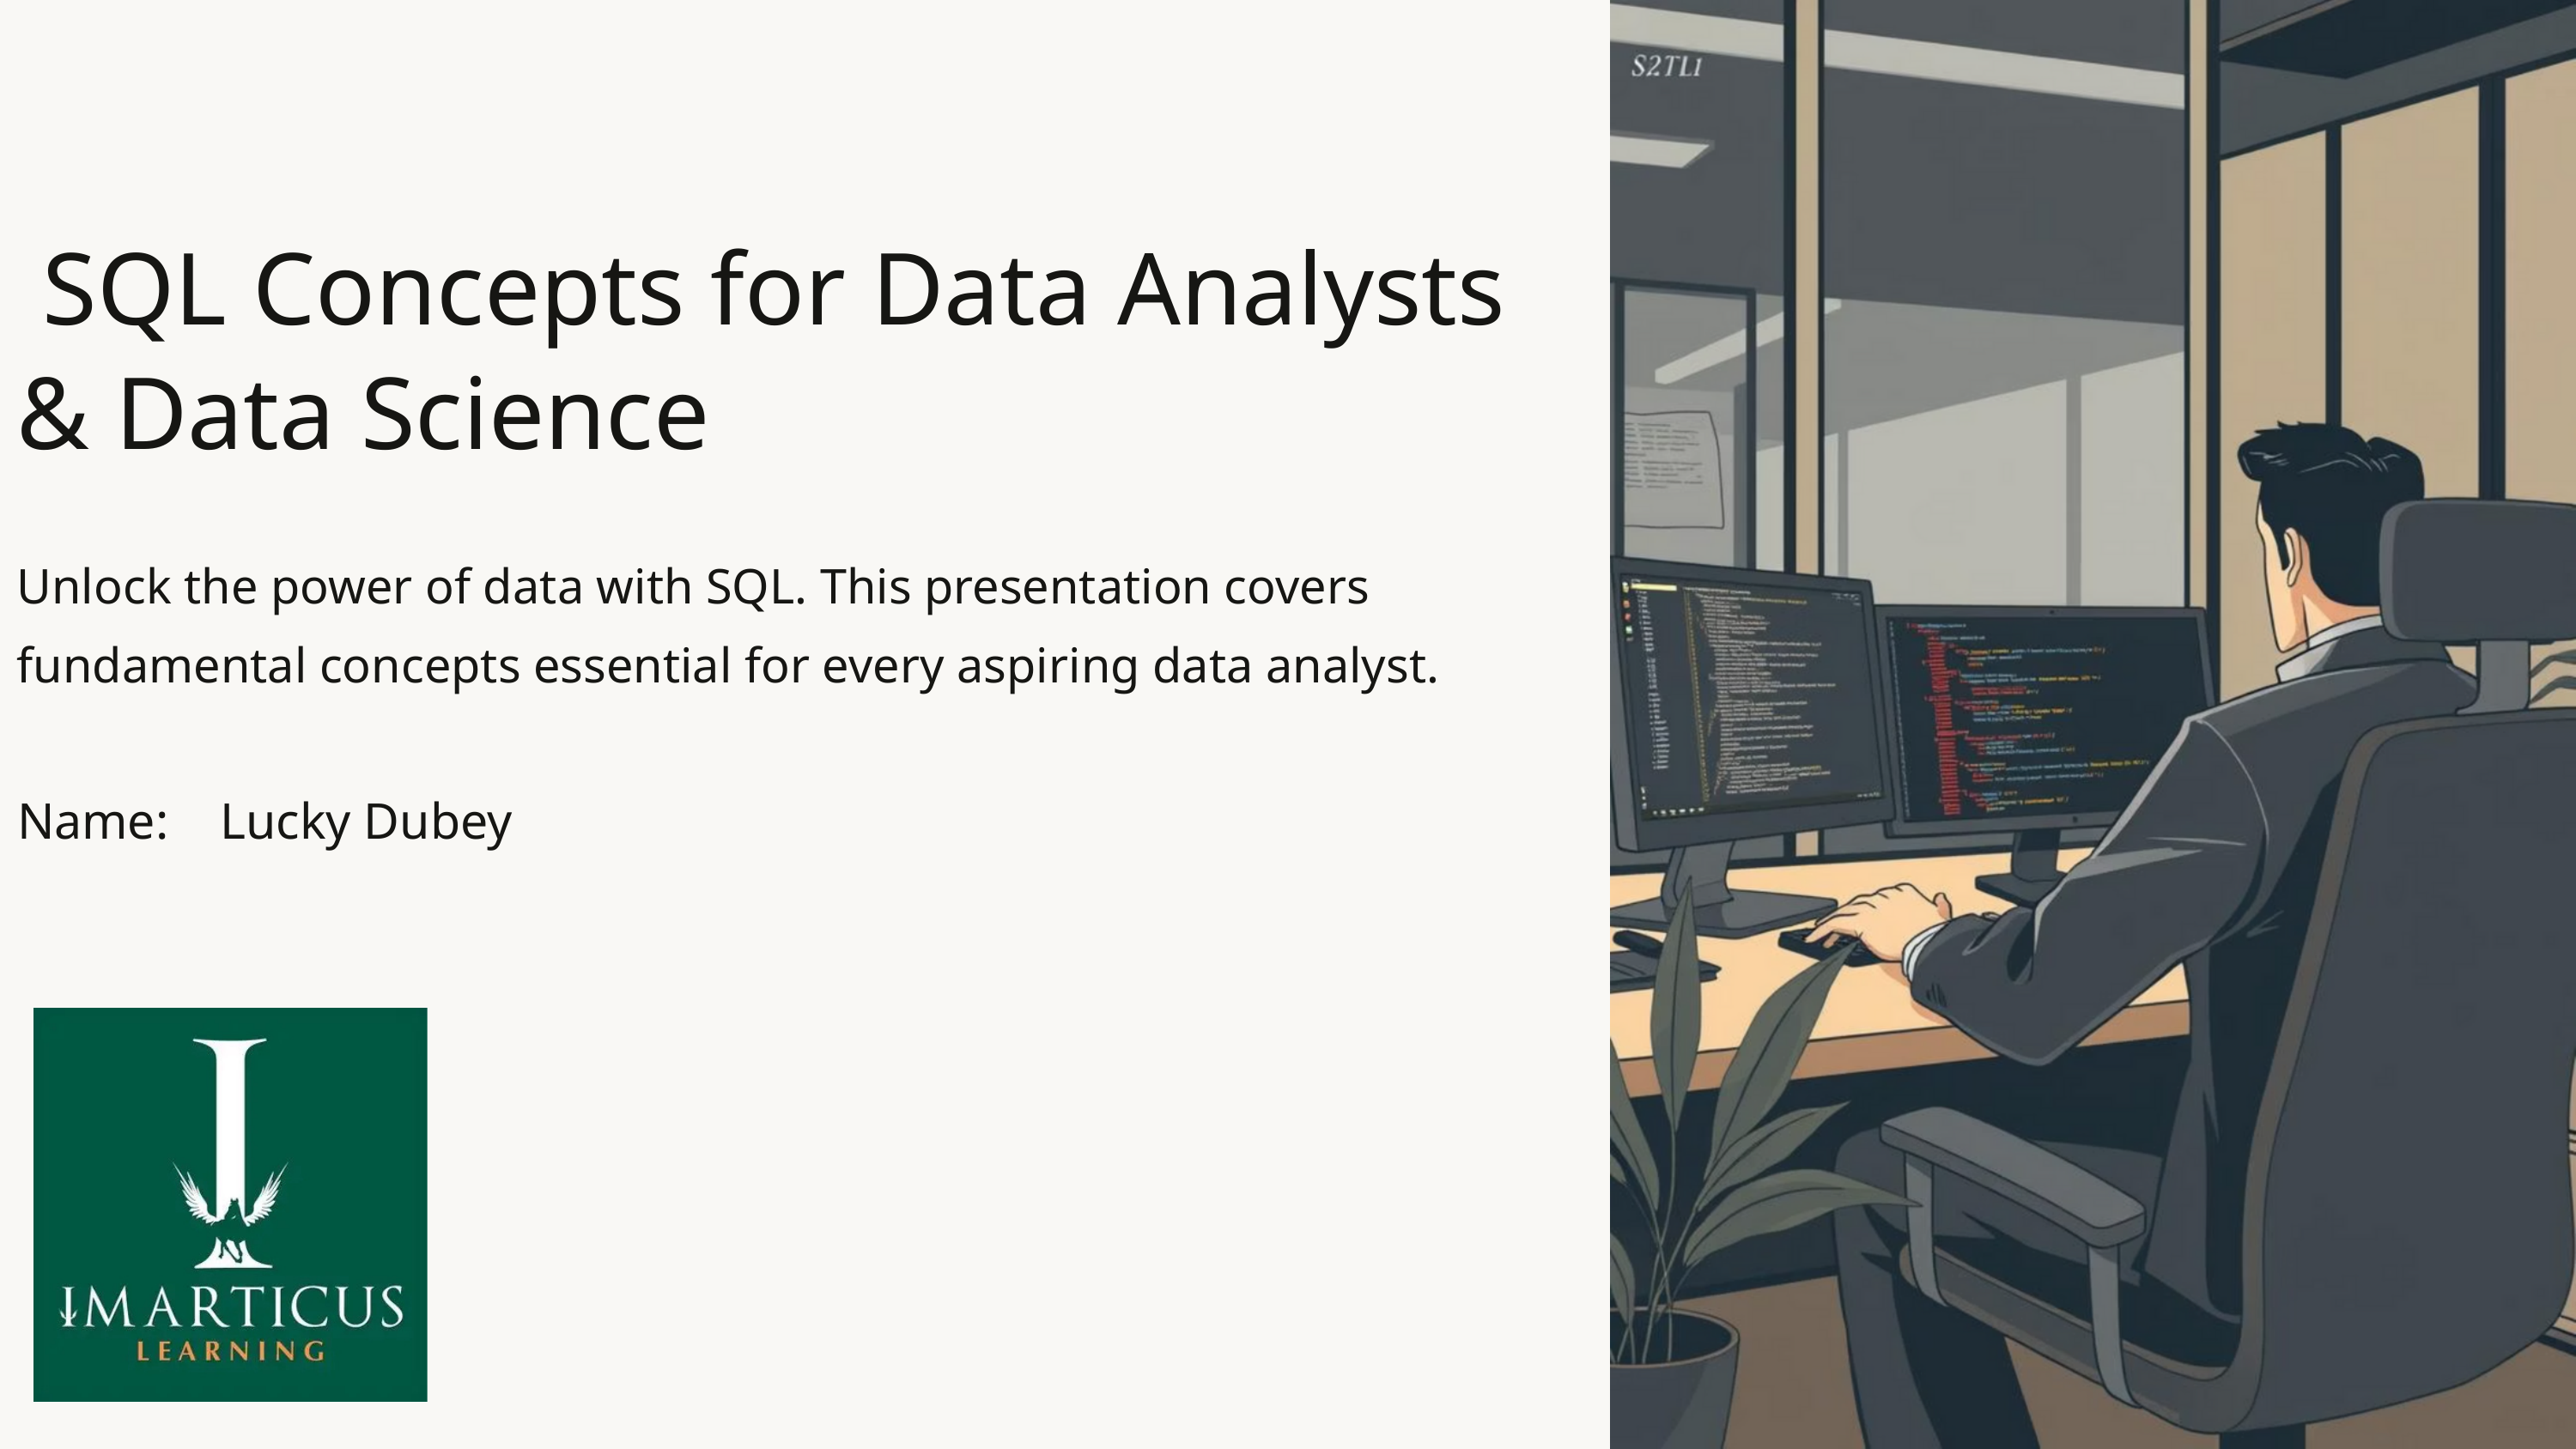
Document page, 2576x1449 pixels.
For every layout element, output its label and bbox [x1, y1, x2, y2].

text_box [0, 0, 1607, 1449]
text_box [1609, 0, 2576, 1449]
